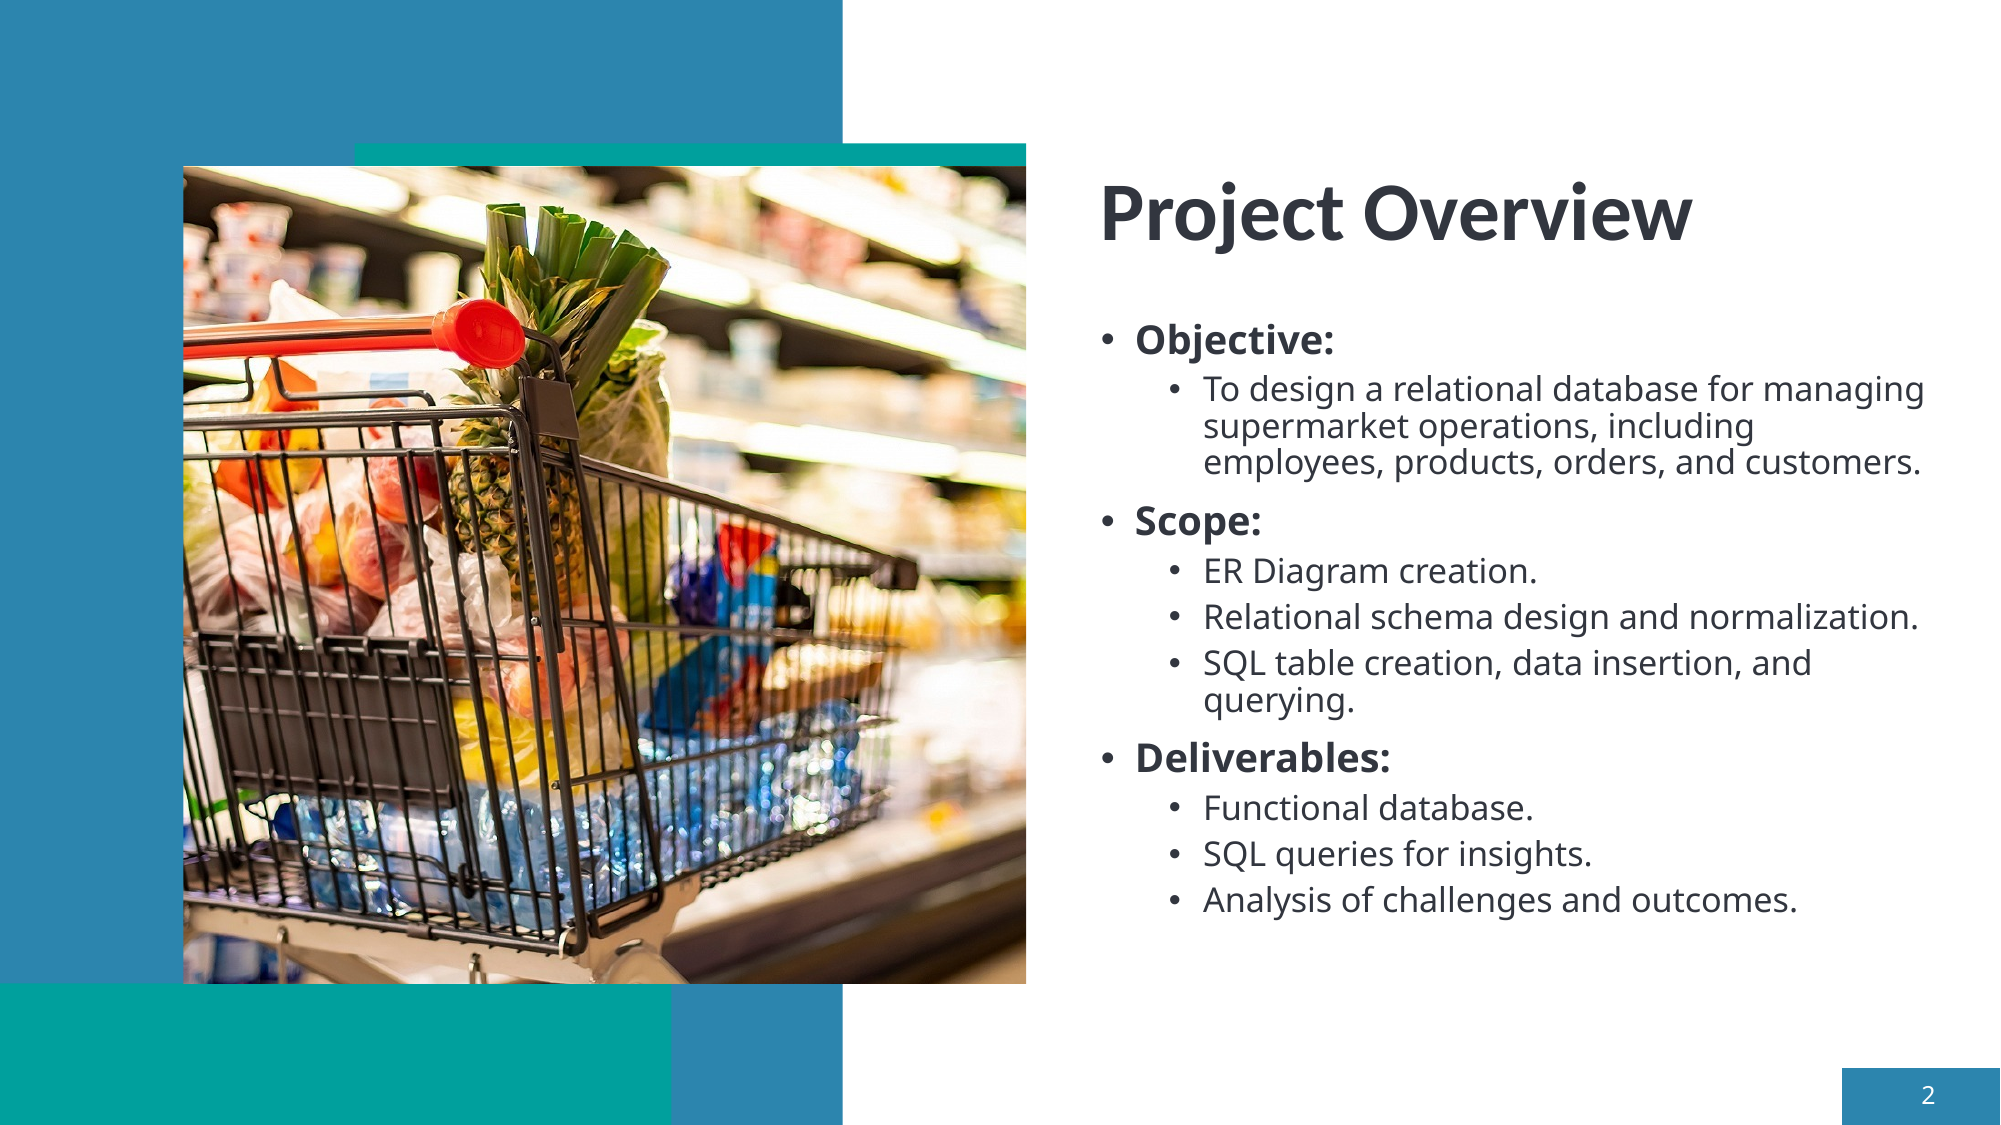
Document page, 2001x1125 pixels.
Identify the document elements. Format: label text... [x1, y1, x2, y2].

picture [183, 166, 1027, 984]
slide_number 2 [1889, 1079, 1951, 1114]
list Objective: To design a relational database for managing supermarket operations, including employees, products, orders, and customers. Scope: ER Diagram creation. Relational schema design and normalization. SQL table creation, data insertion, and querying. Deliverables: Functional database. SQL queries for insights. Analysis of challenges and outcomes. [1085, 312, 1951, 984]
title Project Overview [1085, 11, 1951, 266]
